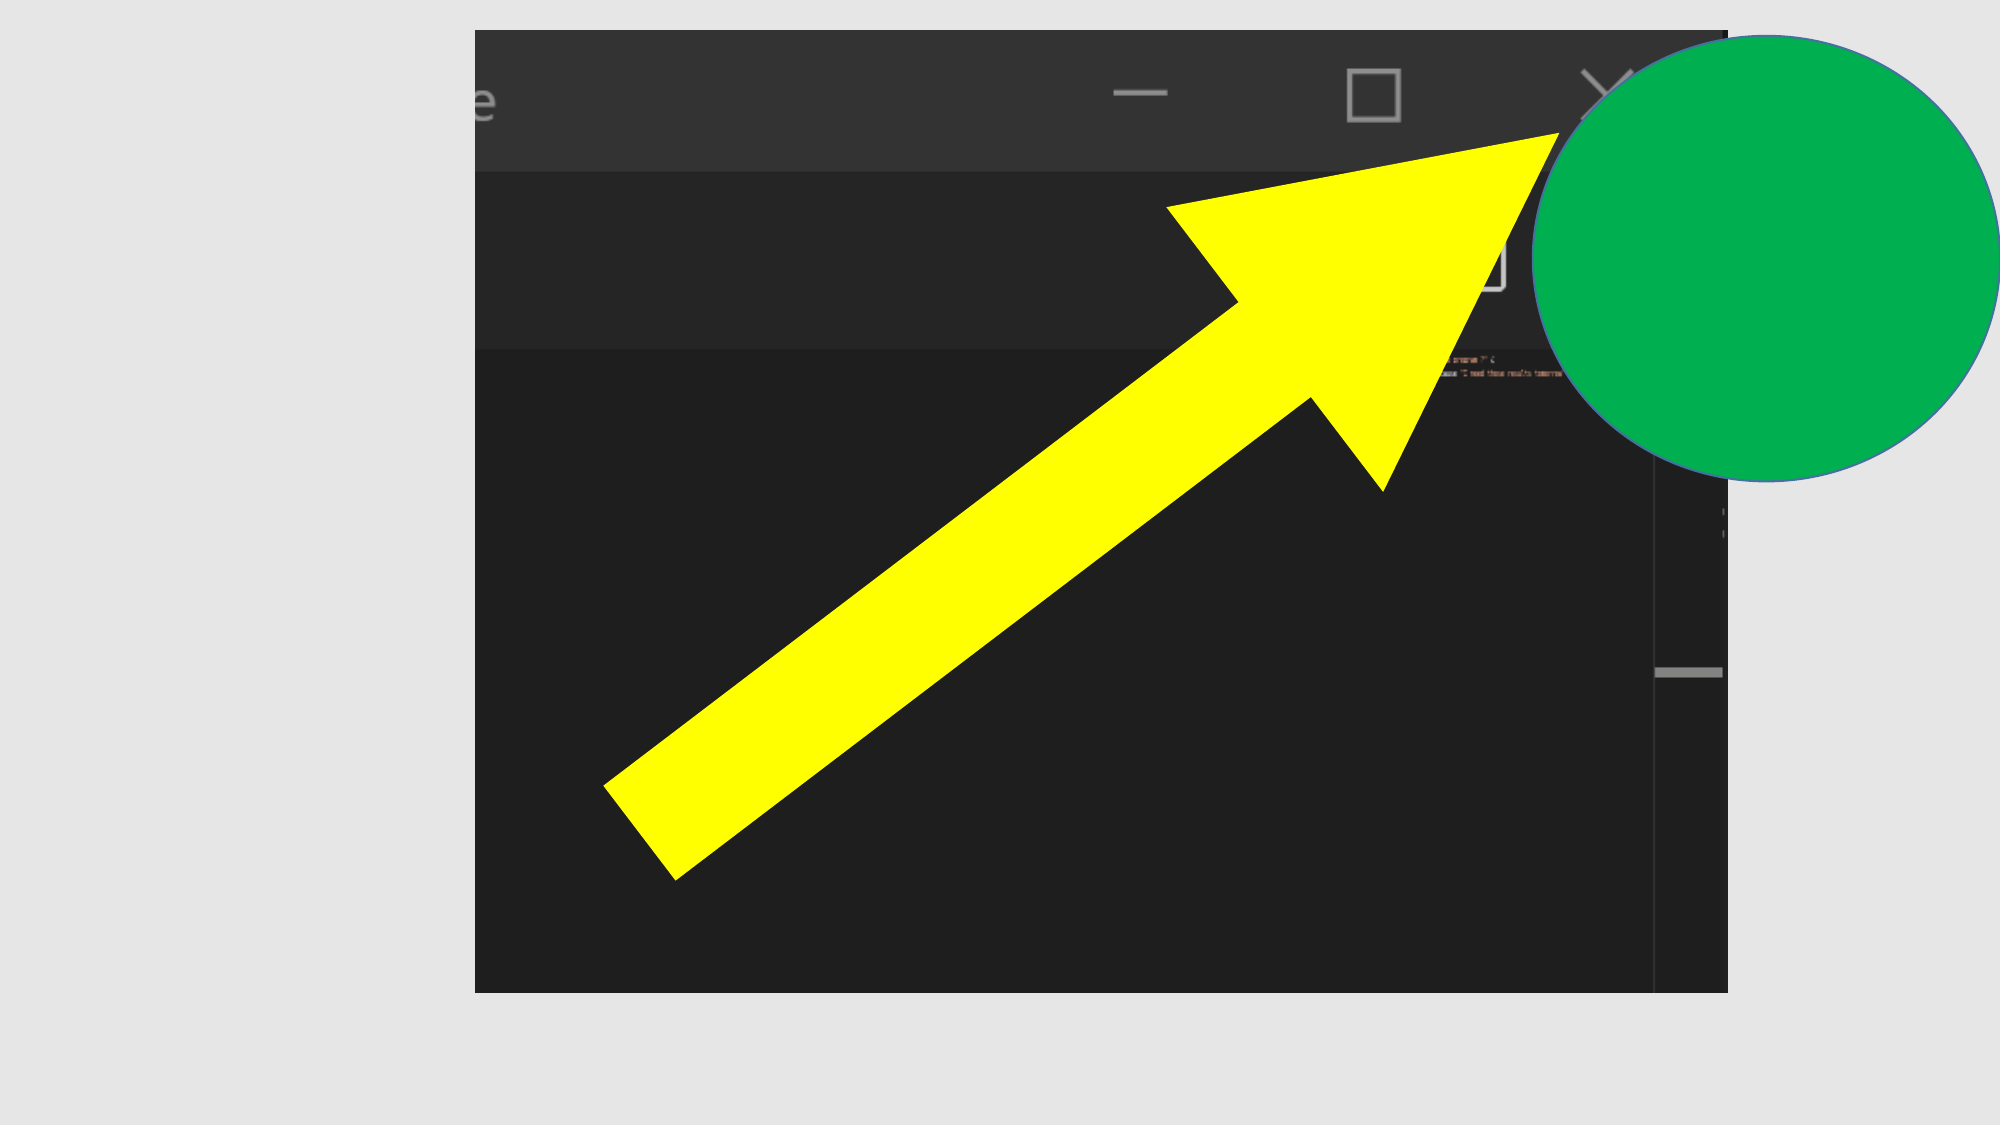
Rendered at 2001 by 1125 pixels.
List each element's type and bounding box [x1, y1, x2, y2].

text_box [639, 132, 1560, 834]
picture [475, 29, 1730, 993]
text_box [1730, 34, 2000, 483]
